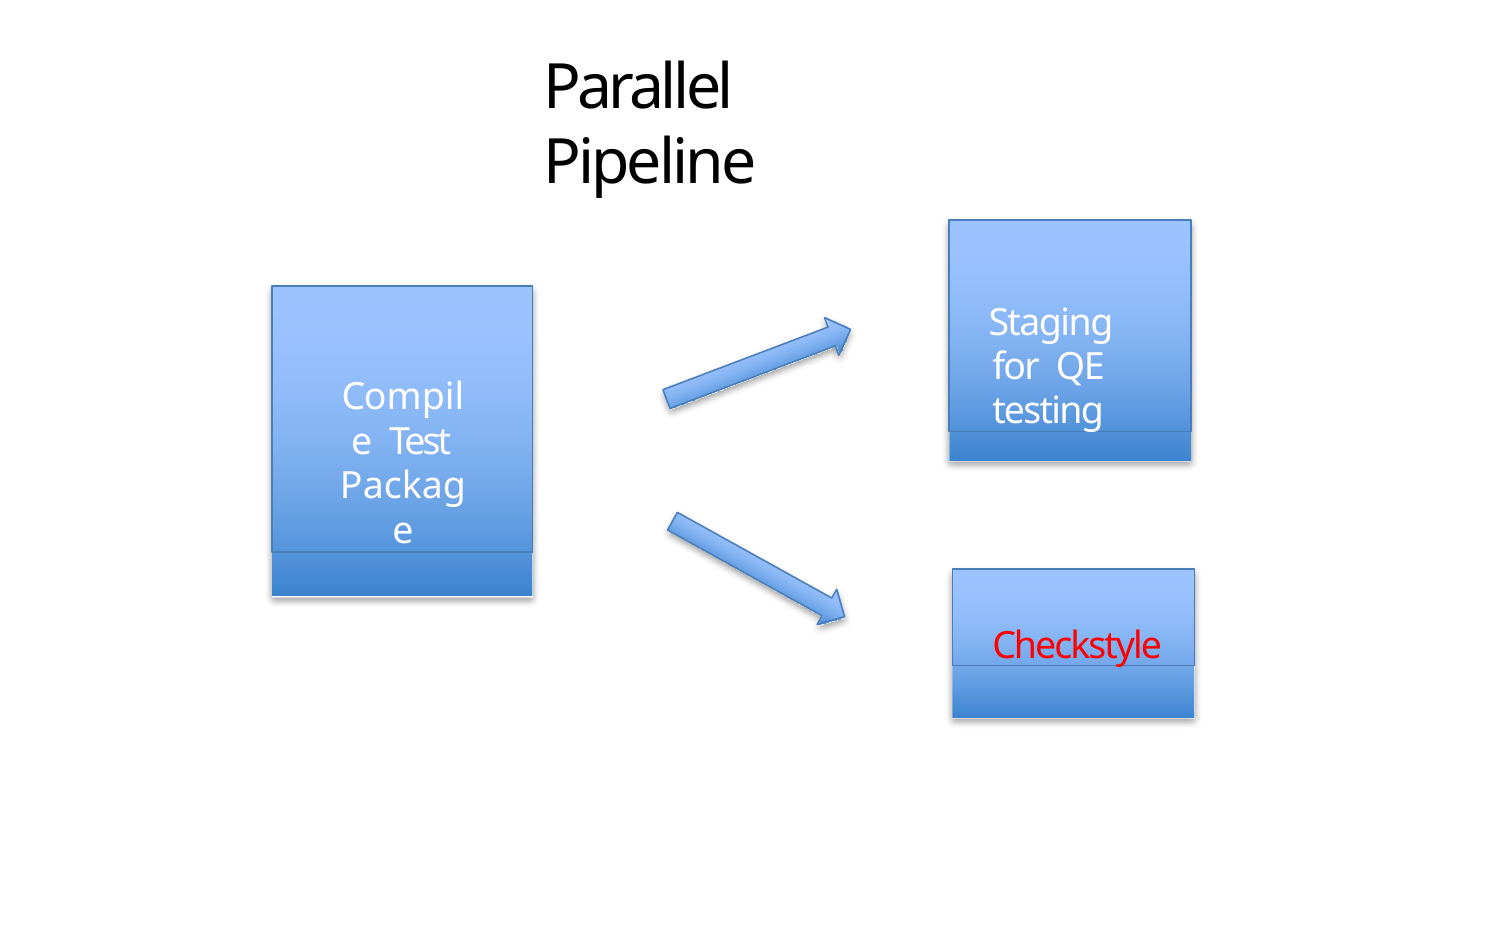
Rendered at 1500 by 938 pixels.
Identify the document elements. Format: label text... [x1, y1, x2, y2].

text_box [654, 312, 859, 421]
text_box [949, 432, 1192, 461]
title Parallel Pipeline [541, 40, 949, 200]
text_box [667, 512, 677, 529]
text_box [679, 512, 845, 614]
text_box [662, 390, 669, 409]
text_box Checkstyle [952, 569, 1195, 666]
text_box Compile Test Package [272, 286, 533, 553]
text_box [272, 553, 533, 597]
text_box [940, 215, 1200, 473]
text_box [819, 617, 845, 625]
text_box [672, 331, 851, 409]
text_box [662, 317, 851, 409]
text_box [667, 512, 845, 625]
text_box [826, 317, 851, 329]
text_box [943, 564, 1203, 730]
text_box [662, 317, 827, 389]
text_box [659, 507, 854, 638]
text_box [667, 531, 821, 625]
text_box Staging for QE testing [949, 220, 1192, 432]
text_box [263, 281, 541, 609]
text_box [952, 666, 1195, 718]
